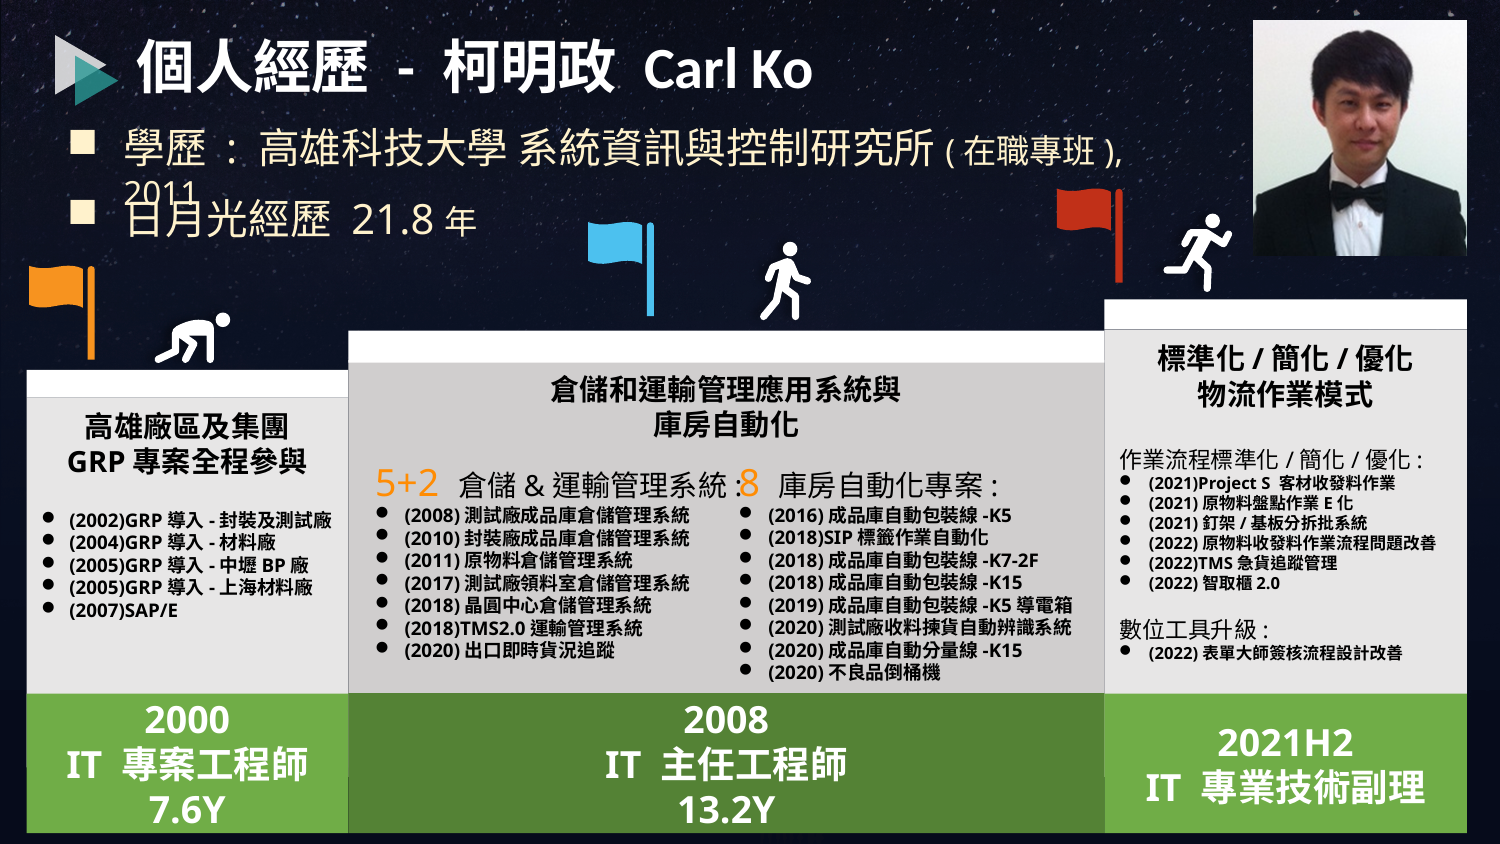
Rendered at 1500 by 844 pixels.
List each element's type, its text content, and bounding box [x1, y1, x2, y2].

text_box [782, 241, 798, 257]
text_box [1163, 229, 1233, 292]
text_box [26, 369, 349, 399]
text_box 2021H2 IT 專業技術副理 [1103, 693, 1468, 834]
text_box 2000 IT 專案工程師 7.6Y [26, 693, 347, 834]
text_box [564, 212, 678, 326]
text_box [347, 330, 1105, 364]
text_box [154, 319, 214, 364]
text_box 高雄廠區及集團 GRP專案全程參與 (2002)GRP導入-封裝及測試廠 (2004)GRP導入-材料廠 (2005)GRP導入-中壢BP廠 (2005)GRP導入-上海材料廠 (2007)SAP/e [26, 399, 347, 693]
text_box 學歷 : 高雄科技大學 系統資訊與控制研究所(在職專班), 2011 [52, 114, 1199, 220]
text_box [1103, 298, 1468, 331]
text_box 倉儲和運輸管理應用系統與 庫房自動化 [347, 364, 1103, 692]
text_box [1033, 179, 1146, 292]
text_box [1205, 213, 1220, 229]
text_box 5+2 倉儲&運輸管理系統: (2008)測試廠成品庫倉儲管理系統 (2010)封裝廠成品庫倉儲管理系統 (2011)原物料倉儲管理系統 (2017)測試廠領料室倉儲管理系統 (2018)晶圓中心倉儲管理系統 (2018)TMS2.0運輸管理系統 (2020)出口即時貨況追蹤 [360, 451, 723, 669]
text_box [215, 312, 231, 328]
text_box 2008 IT 主任工程師 13.2Y [347, 692, 1105, 834]
text_box 標準化/簡化/優化 物流作業模式 作業流程標準化/簡化/優化: (2021)Project S 客材收發料作業 (2021)原物料盤點作業E化 (2021)釘架/基板分拆批系統 (2022)原物料收發料作業流程問題改善 (2022)TMS急貨追蹤管理 (2022)智取櫃2.0 數位工具升級: (2022)表單大師簽核流程設計改善 [1103, 331, 1468, 693]
text_box 8 庫房自動化專案: (2016)成品庫自動包裝線-K5 (2018)SIP標籤作業自動化 (2018)成品庫自動包裝線-K7-2F (2018)成品庫自動包裝線-K15 (2019)成品庫自動包裝線-K5導電箱 (2020)測試廠收料揀貨自動辨識系統 (2020)成品庫自動分量線-K15 (2020)不良品倒桶機 [723, 451, 1094, 691]
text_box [5, 256, 119, 369]
text_box 日月光經歷 21.8年 [52, 185, 559, 251]
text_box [55, 34, 119, 106]
picture [0, 0, 1500, 844]
text_box [760, 258, 811, 321]
text_box 個人經歷 - 柯明政 Carl Ko [125, 24, 1253, 106]
